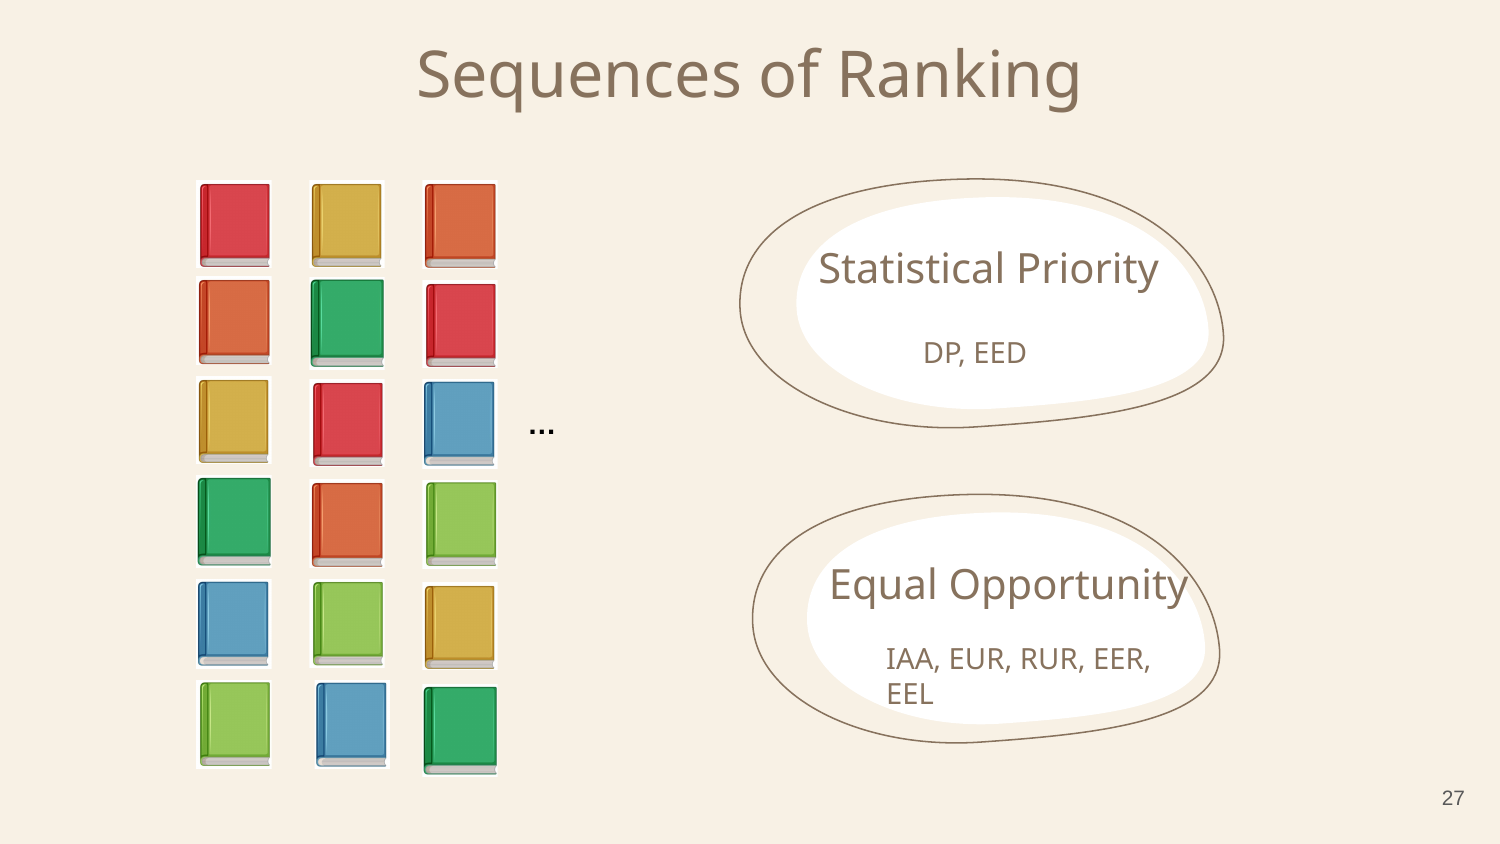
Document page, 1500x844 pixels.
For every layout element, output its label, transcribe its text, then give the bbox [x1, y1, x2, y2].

picture [195, 376, 272, 464]
picture [195, 475, 272, 569]
text_box [855, 512, 1135, 542]
text_box [807, 587, 871, 701]
slide_number ‹#› [1389, 764, 1480, 830]
picture [422, 684, 498, 778]
picture [422, 582, 498, 671]
picture [309, 277, 385, 371]
picture [422, 479, 498, 569]
picture [309, 478, 385, 568]
picture [309, 379, 385, 468]
picture [195, 679, 272, 769]
text_box [796, 271, 907, 402]
text_box DP, EED [907, 318, 1225, 413]
picture [309, 179, 385, 268]
picture [195, 179, 272, 268]
text_box Equal Opportunity [813, 542, 1238, 636]
picture [195, 579, 272, 669]
picture [422, 179, 498, 269]
text_box [846, 197, 1137, 227]
picture [422, 379, 498, 469]
text_box [739, 178, 1160, 428]
text_box … [512, 390, 566, 456]
text_box [752, 494, 1157, 743]
picture [309, 579, 385, 668]
text_box Statistical Priority [803, 227, 1243, 321]
picture [422, 280, 498, 368]
picture [195, 276, 272, 366]
text_box IAA, EUR, RUR, EER, EEL [871, 625, 1218, 727]
picture [314, 679, 391, 769]
title Sequences of Ranking [118, 18, 1382, 113]
